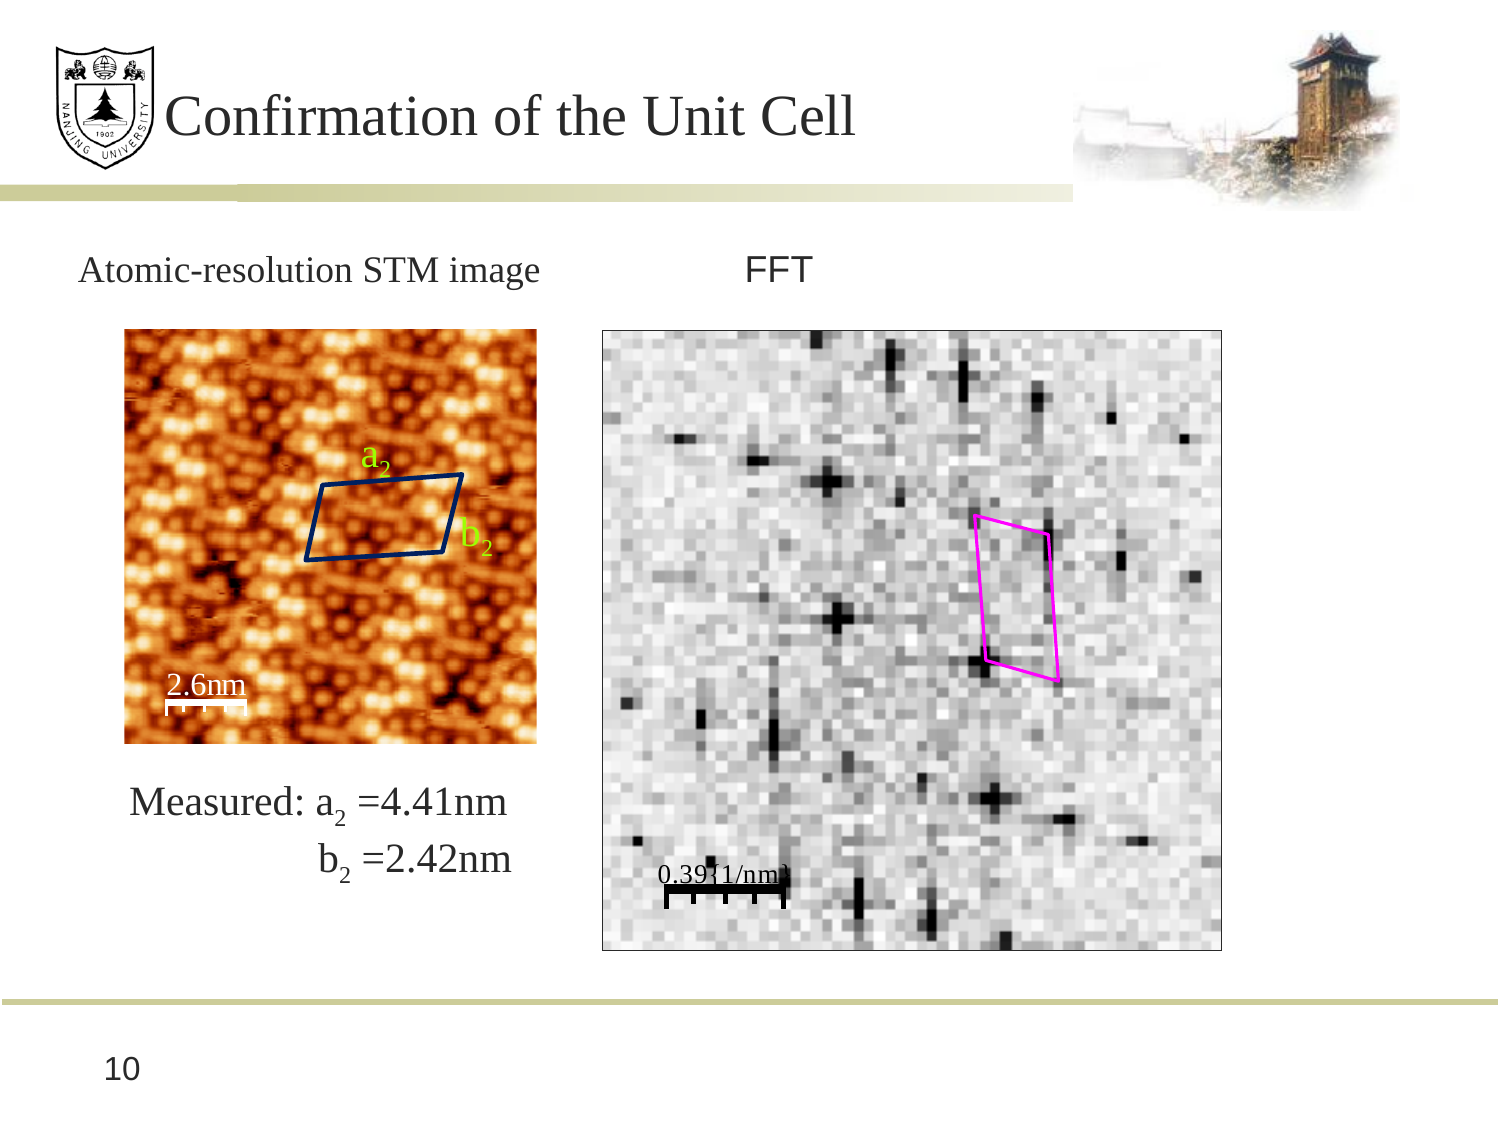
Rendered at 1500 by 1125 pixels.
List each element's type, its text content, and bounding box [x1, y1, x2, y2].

picture [50, 42, 160, 173]
text_box Atomic-resolution STM image [63, 237, 629, 298]
picture [1073, 30, 1400, 211]
picture [2, 999, 1498, 1005]
text_box Confirmation of the Unit Cell [149, 76, 1025, 155]
slide_number 10 [2, 1039, 156, 1115]
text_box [124, 329, 537, 744]
text_box FFT [729, 237, 850, 298]
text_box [602, 330, 1222, 951]
text_box Measured: a2 =4.41nm b2 =2.42nm [114, 766, 557, 896]
